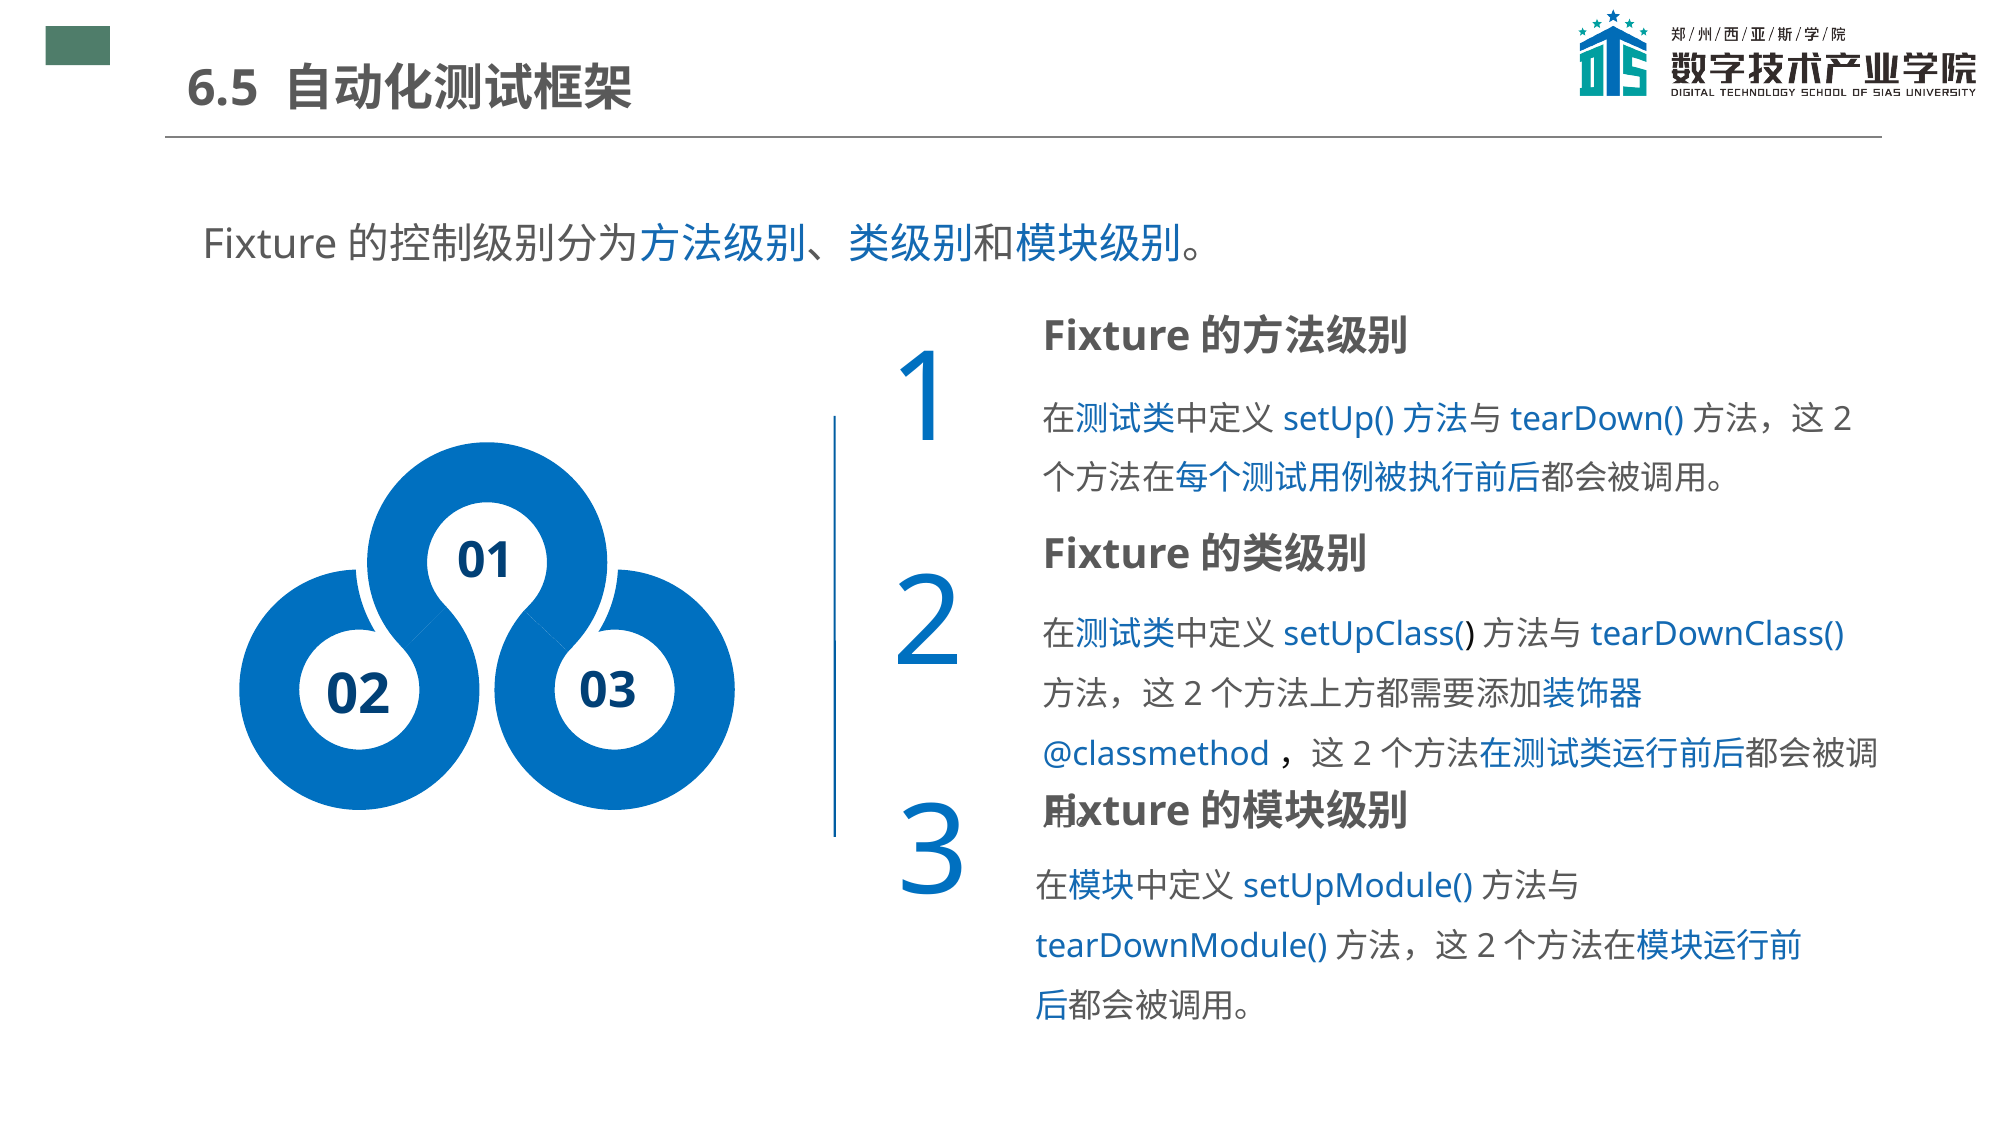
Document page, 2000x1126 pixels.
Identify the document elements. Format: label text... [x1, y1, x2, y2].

text_box Fixture的模块级别 [1027, 776, 1733, 842]
text_box 在测试类中定义setUpClass()方法与tearDownClass()方法，这2个方法上方都需要添加装饰器@classmethod，这2个方法在测试类运行前后都会被调用。 [1027, 584, 1898, 839]
text_box 1 [881, 307, 1007, 473]
text_box 6.5 自动化测试框架 [187, 43, 894, 127]
text_box 3 [890, 761, 1016, 927]
text_box Fixture的类级别 [1027, 519, 1733, 584]
text_box 02 [314, 651, 402, 731]
picture [1578, 9, 1976, 96]
text_box 2 [884, 532, 1010, 698]
text_box 03 [568, 651, 649, 723]
text_box 在测试类中定义setUp()方法与tearDown()方法，这2个方法在每个测试用例被执行前后都会被调用。 [1027, 369, 1867, 505]
text_box [494, 569, 735, 810]
text_box [367, 442, 608, 651]
text_box 01 [446, 521, 526, 593]
text_box [239, 569, 480, 810]
text_box Fixture的方法级别 [1027, 301, 1733, 367]
text_box Fixture的控制级别分为方法级别、类级别和模块级别。 [187, 184, 1357, 275]
text_box 在模块中定义setUpModule()方法与tearDownModule()方法，这2个方法在模块运行前后都会被调用。 [1020, 836, 1841, 1032]
